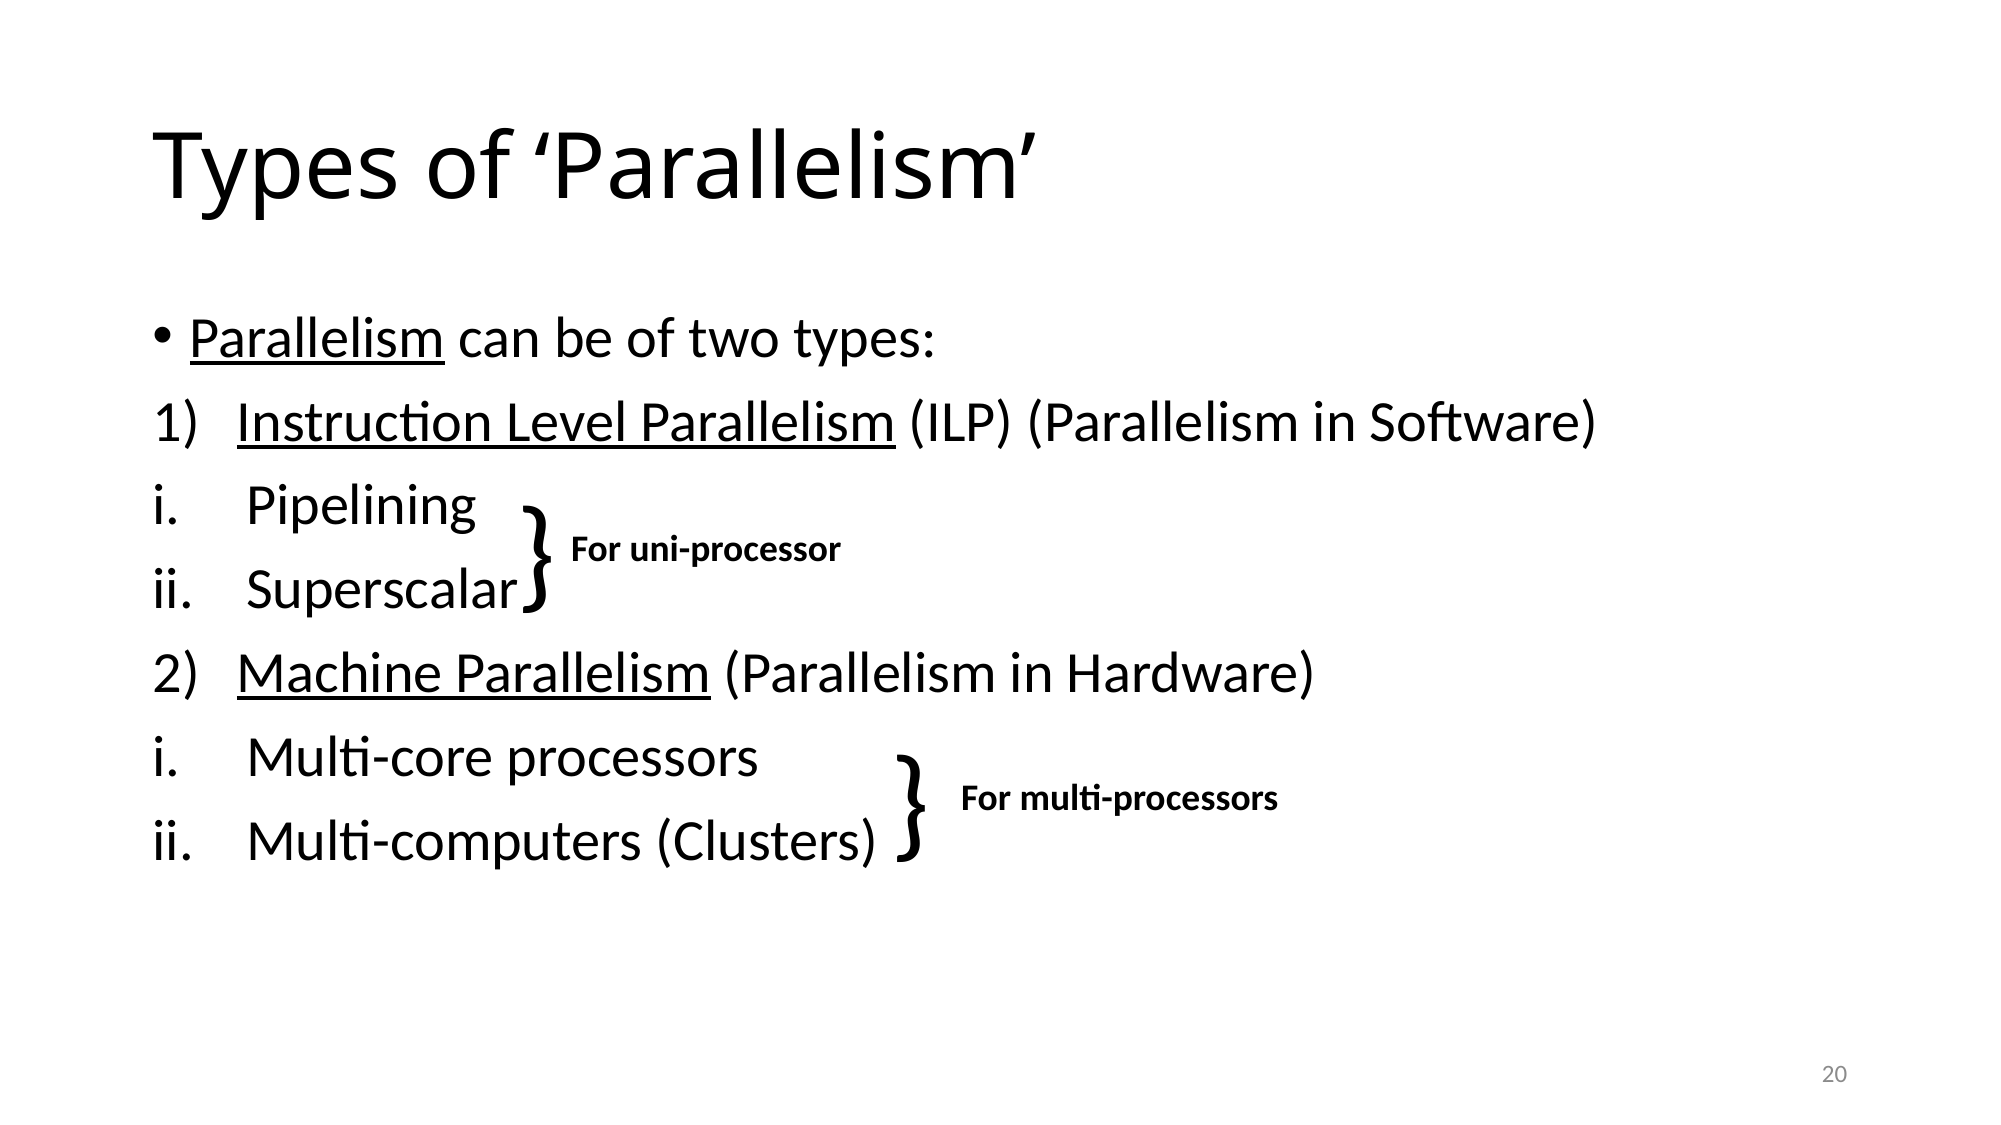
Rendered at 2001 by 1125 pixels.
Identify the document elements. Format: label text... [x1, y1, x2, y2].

title Types of ‘Parallelism’ [137, 59, 1863, 278]
text_box For multi-processors [946, 766, 1294, 826]
text_box For uni-processor [571, 517, 857, 577]
list Parallelism can be of two types: Instruction Level Parallelism (ILP) (Parallelism in Software) Pipelining Superscalar Machine Parallelism (Parallelism in Hardware) Multi-core processors Multi-computers (Clusters) [137, 299, 1863, 1014]
text_box } [875, 712, 945, 878]
slide_number 20 [1412, 1042, 1863, 1103]
text_box } [501, 464, 571, 630]
